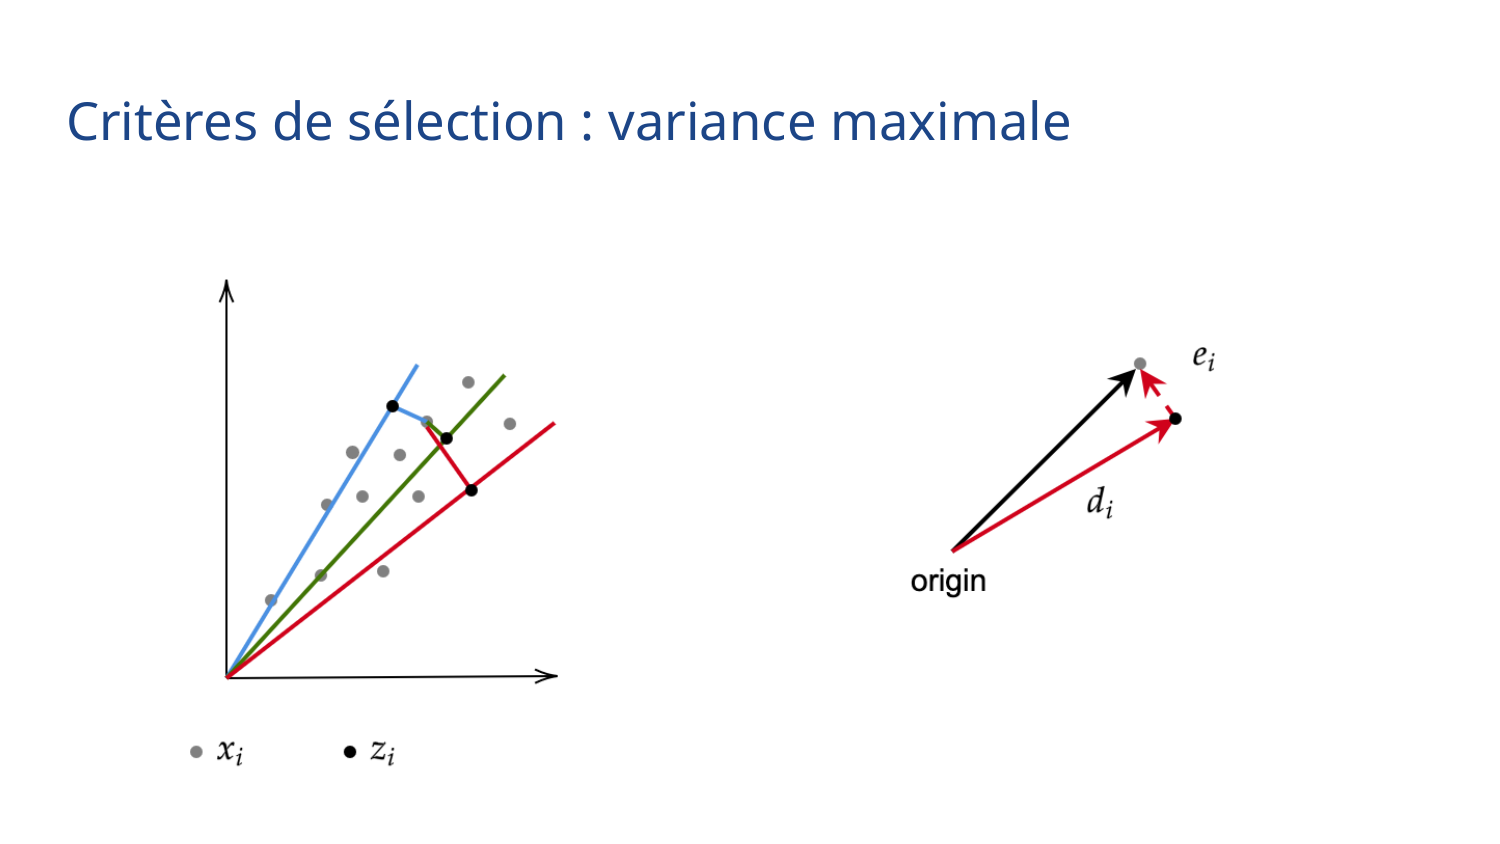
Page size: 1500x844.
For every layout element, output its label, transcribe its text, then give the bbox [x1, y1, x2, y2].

picture [131, 181, 1326, 810]
title Critères de sélection : variance maximale [51, 72, 1449, 167]
